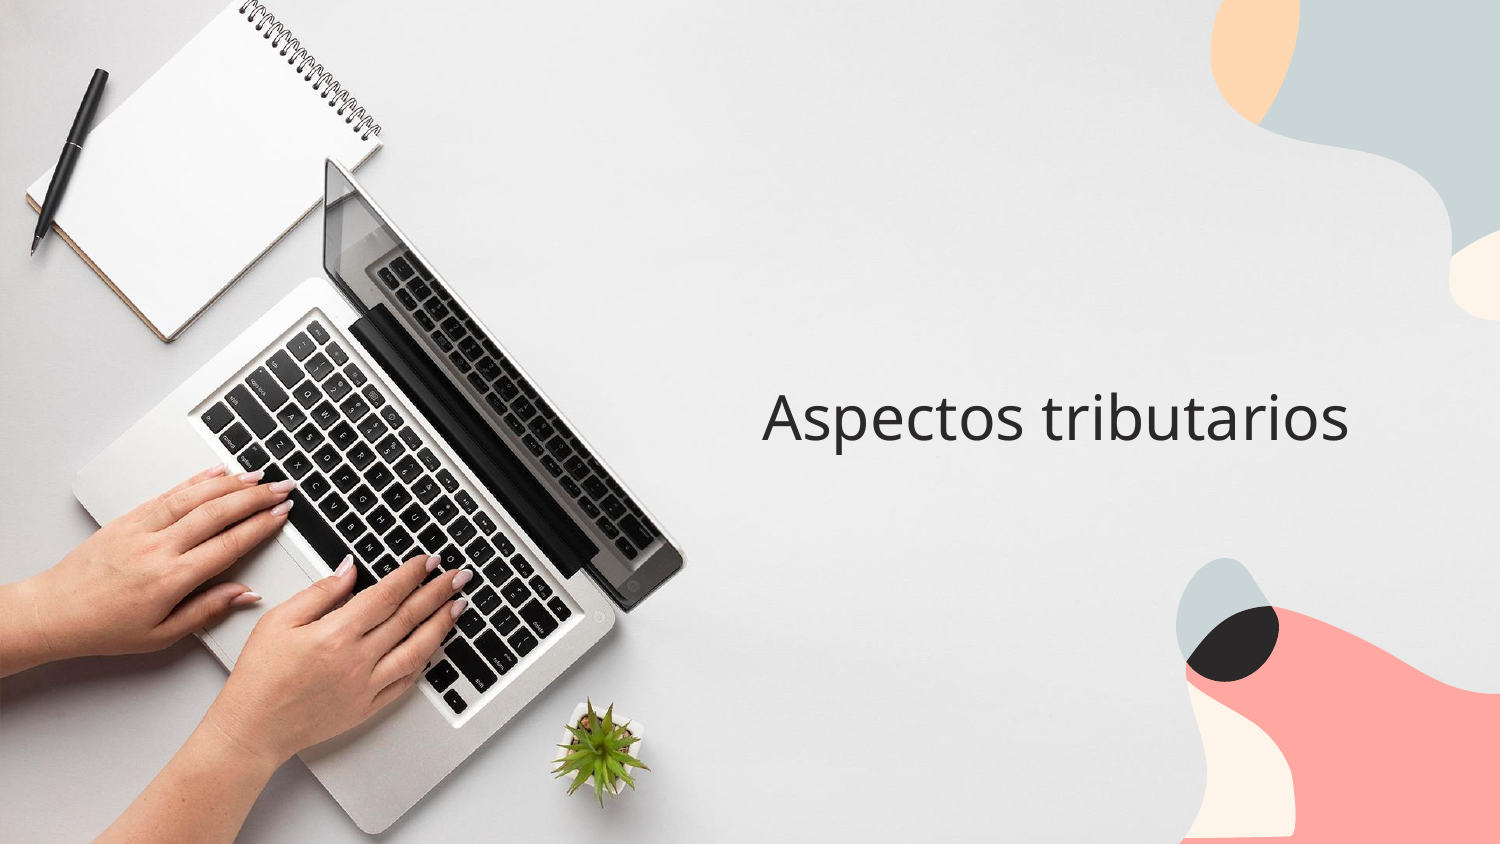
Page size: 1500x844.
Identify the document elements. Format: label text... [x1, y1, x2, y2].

picture [0, 0, 1500, 844]
list Aspectos tributarios [624, 295, 1383, 536]
